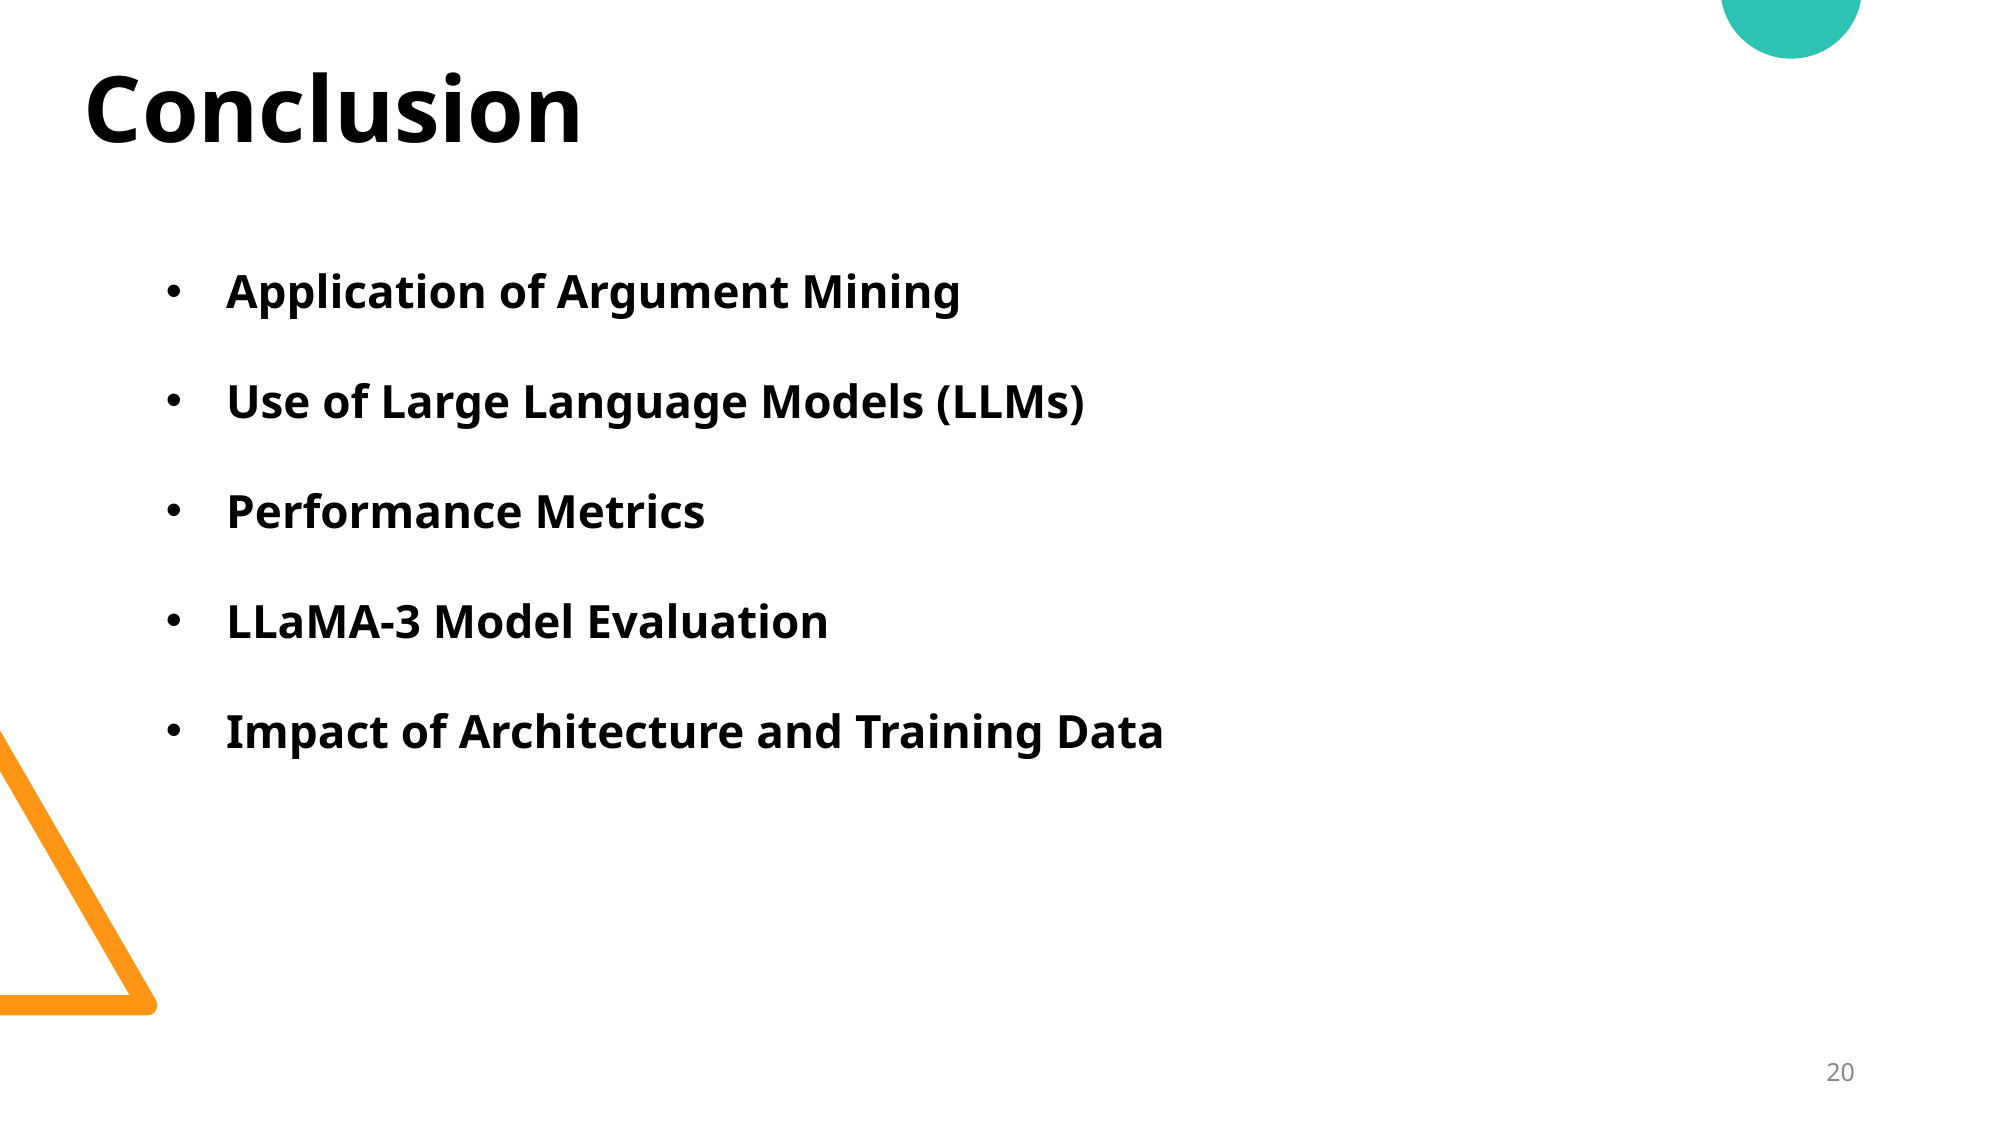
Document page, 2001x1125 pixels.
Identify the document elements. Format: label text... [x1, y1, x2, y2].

title Conclusion [76, 24, 1663, 201]
list Application of Argument Mining Use of Large Language Models (LLMs) Performance Metrics LLaMA-3 Model Evaluation Impact of Architecture and Training Data [143, 200, 1970, 865]
slide_number ‹#› [1817, 865, 1863, 1125]
